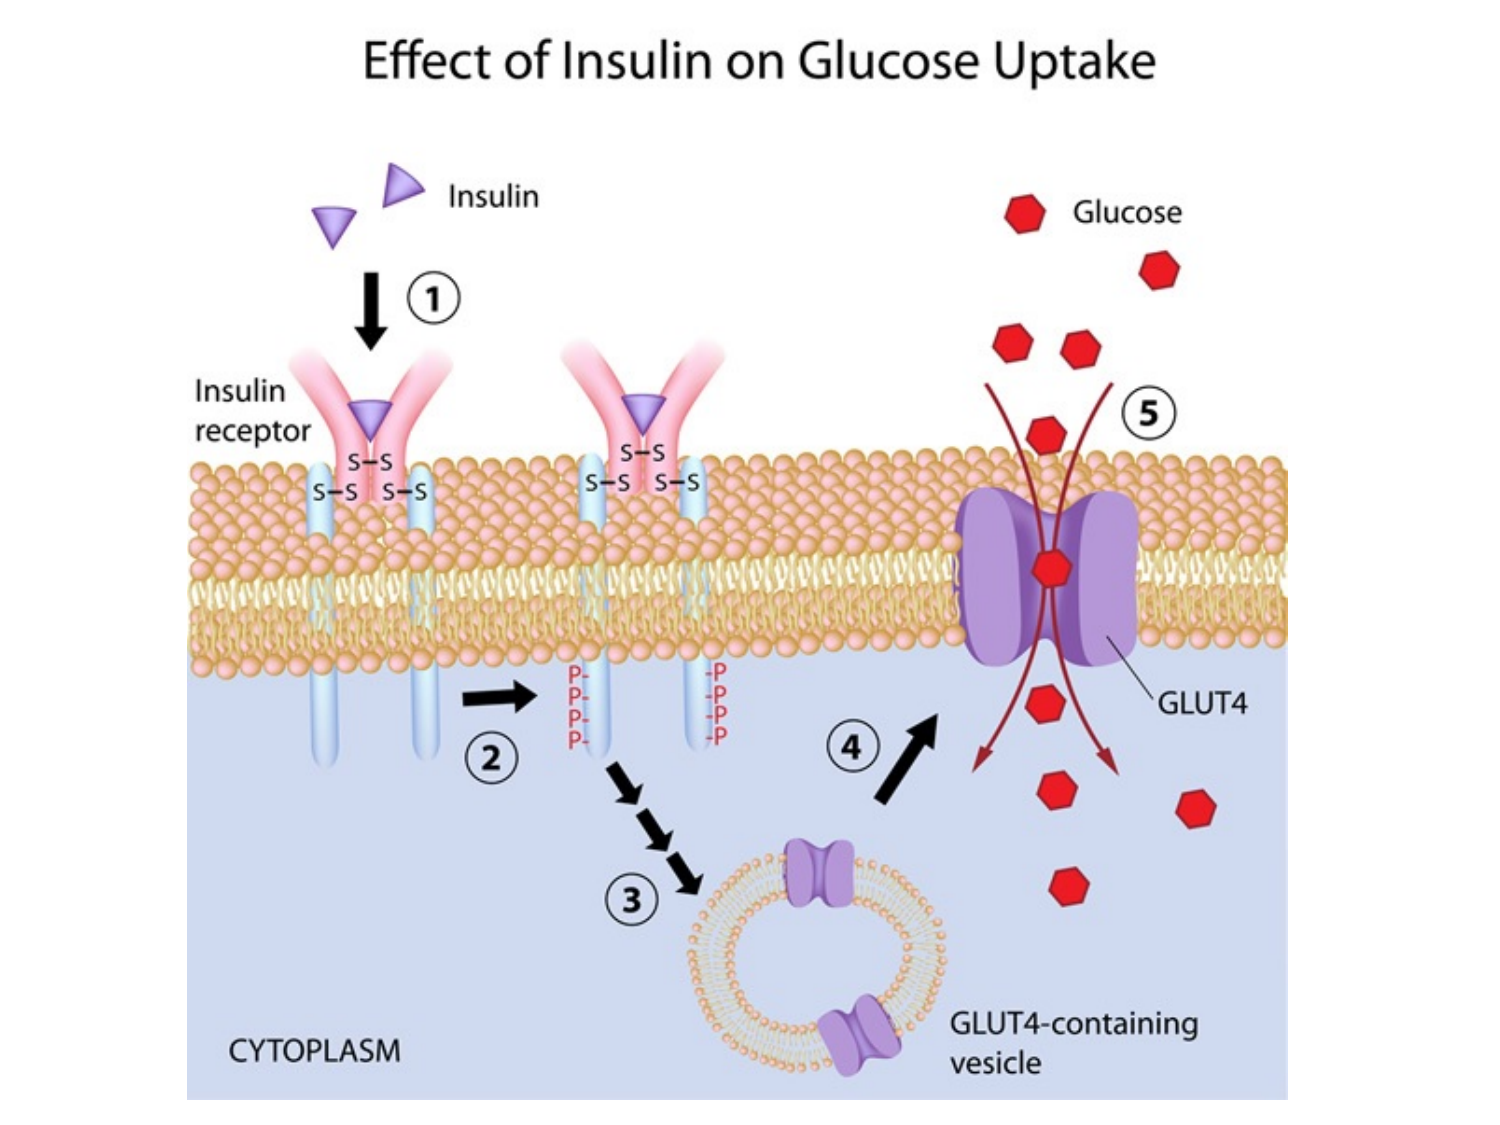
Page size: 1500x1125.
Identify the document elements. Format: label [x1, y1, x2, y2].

picture [187, 0, 1288, 1101]
